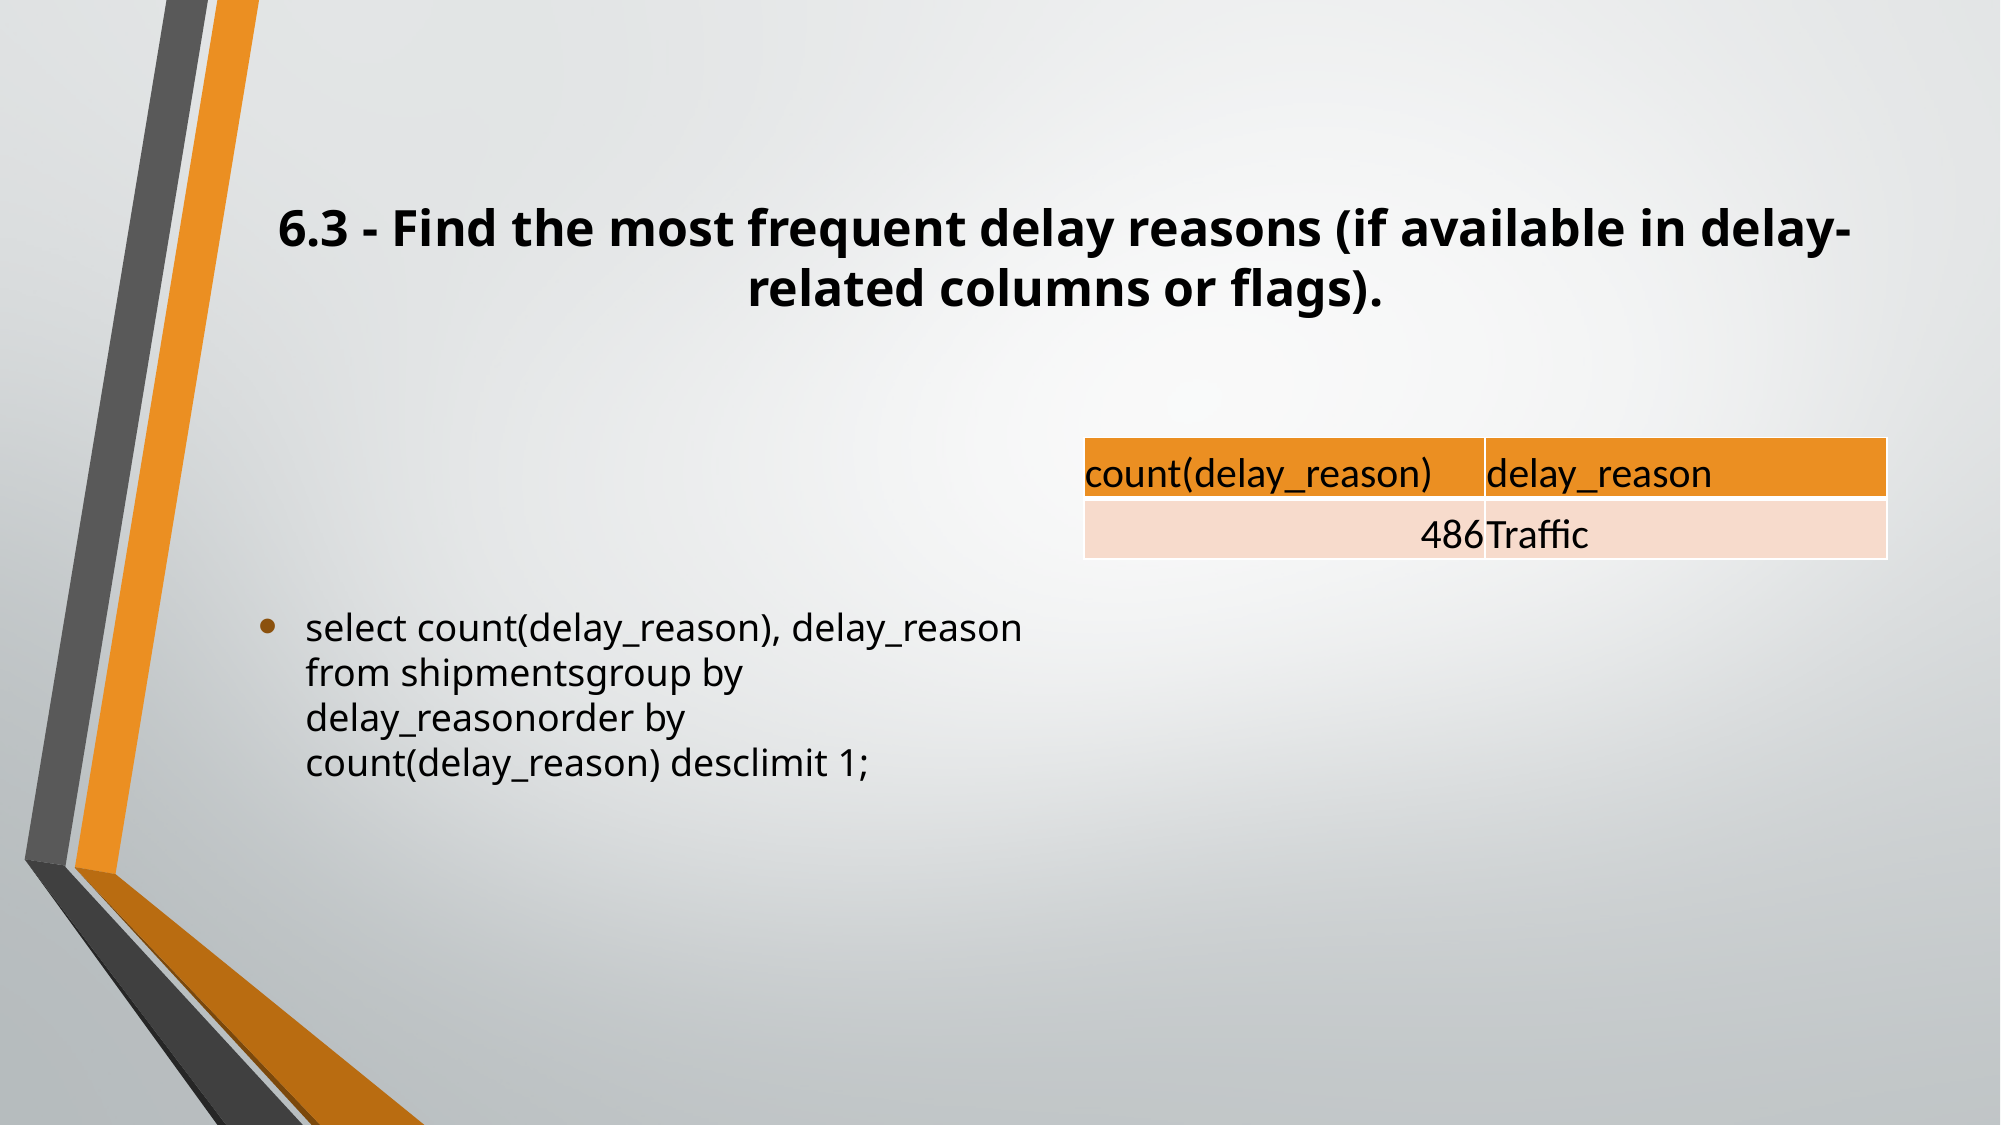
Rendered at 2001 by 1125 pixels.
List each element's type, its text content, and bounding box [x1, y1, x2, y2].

table_header delay_reason [1486, 438, 1886, 496]
title 6.3 - Find the most frequent delay reasons (if available in delay-related columns or flags). [243, 112, 1887, 400]
list select count(delay_reason), delay_reason from shipmentsgroup by delay_reasonorder by count(delay_reason) desclimit 1; [243, 437, 1047, 950]
table_header count(delay_reason) [1085, 438, 1484, 496]
table_cell Traffic [1486, 501, 1886, 558]
table_cell 486 [1085, 501, 1484, 558]
